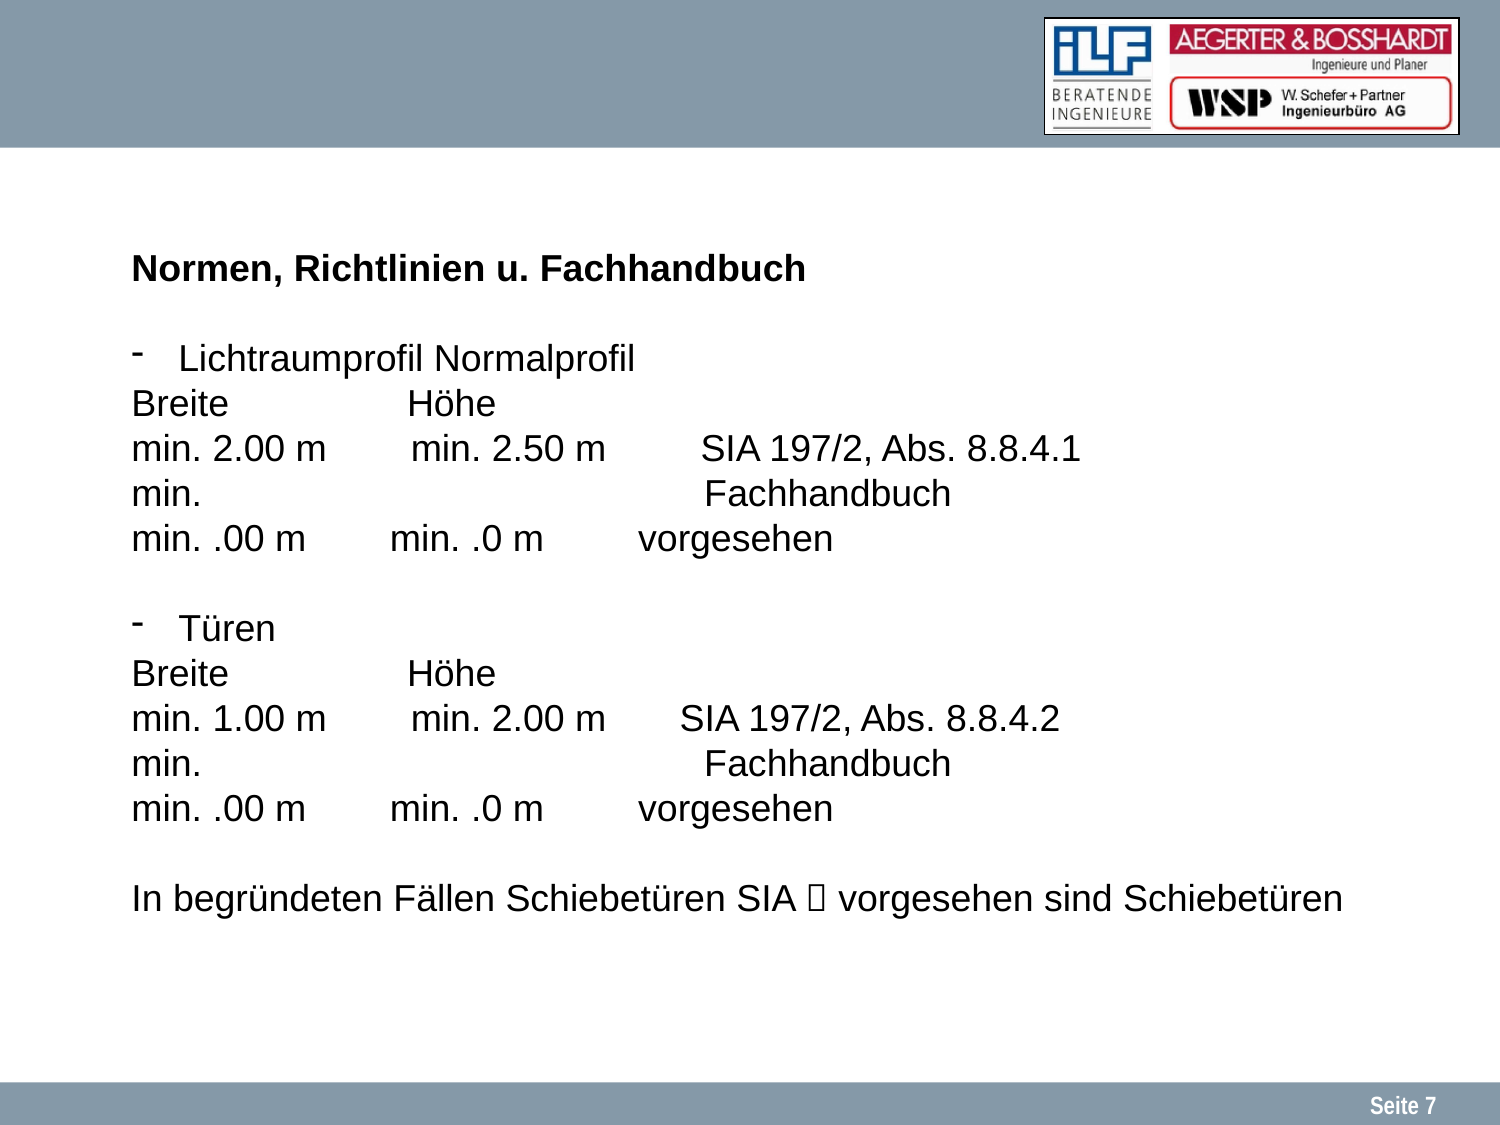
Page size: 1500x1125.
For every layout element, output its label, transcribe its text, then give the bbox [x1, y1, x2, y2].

picture [1045, 19, 1458, 134]
text_box Normen, Richtlinien u. Fachhandbuch Lichtraumprofil Normalprofil Breite Höhe min. 2.00 m min. 2.50 m SIA 197/2, Abs. 8.8.4.1 min. Fachhandbuch min. .00 m min. .0 m vorgesehen Türen Breite Höhe min. 1.00 m min. 2.00 m SIA 197/2, Abs. 8.8.4.2 min. Fachhandbuch min. .00 m min. .0 m vorgesehen In begründeten Fällen Schiebetüren SIA  vorgesehen sind Schiebetüren [116, 236, 1367, 1062]
slide_number Seite 7 [1101, 1074, 1452, 1125]
